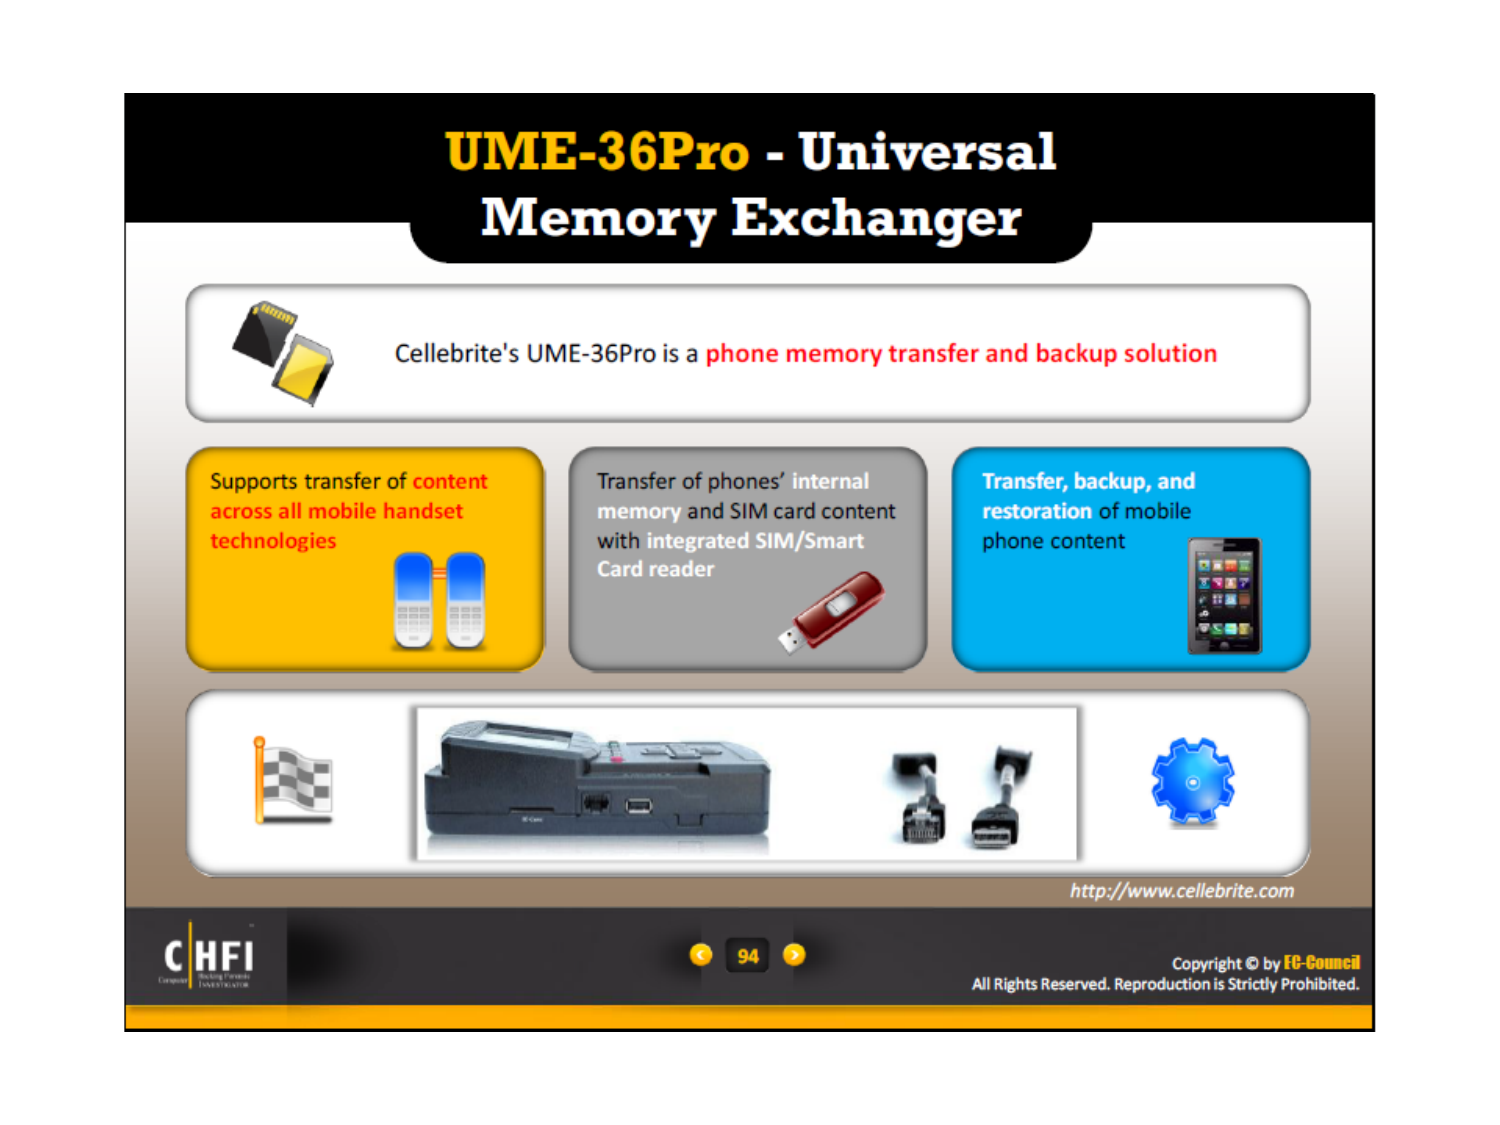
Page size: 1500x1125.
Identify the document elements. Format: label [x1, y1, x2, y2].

picture [123, 93, 1377, 1032]
